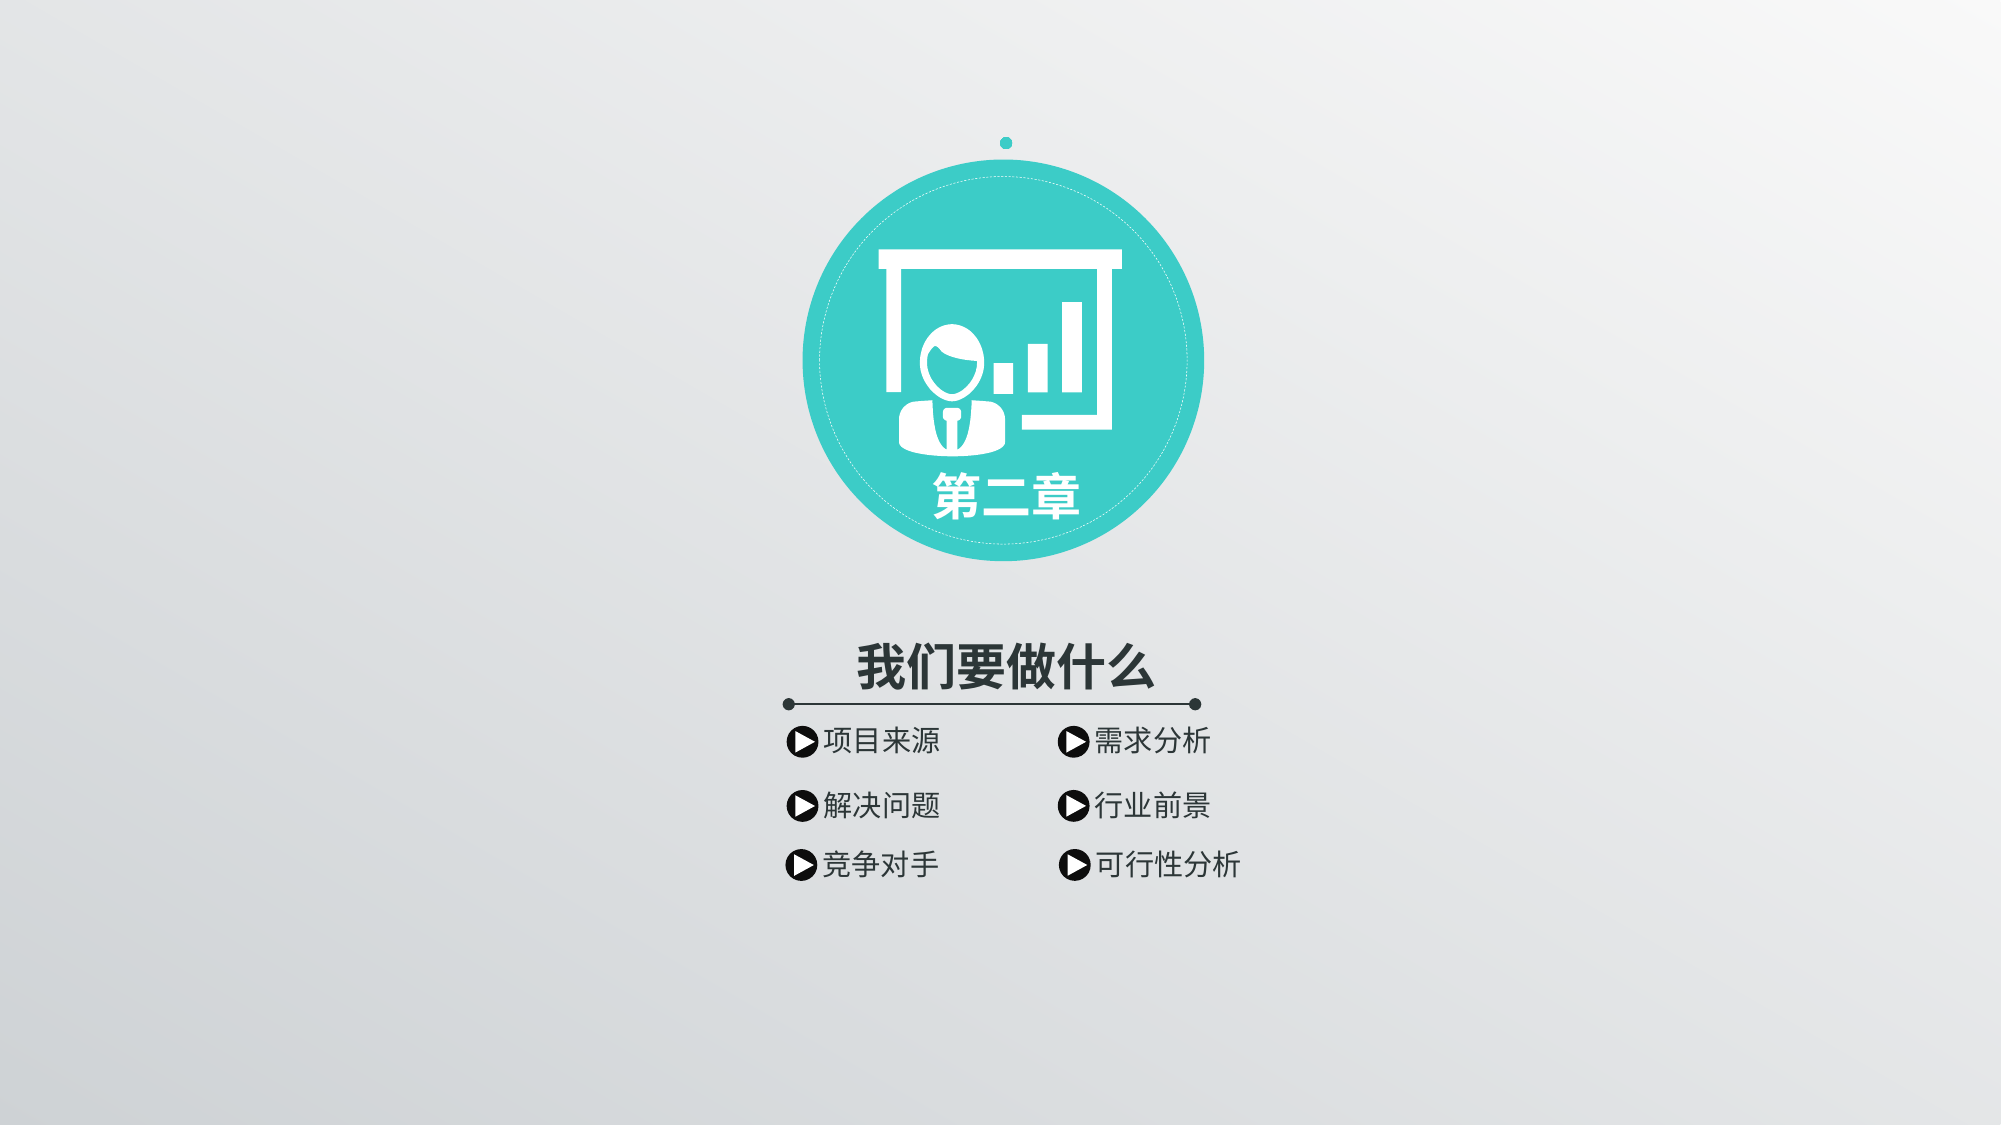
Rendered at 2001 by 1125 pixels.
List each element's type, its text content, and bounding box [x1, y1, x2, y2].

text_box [788, 722, 1025, 759]
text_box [1059, 786, 1296, 823]
text_box [998, 135, 1015, 152]
text_box [817, 174, 1190, 547]
text_box [878, 249, 1122, 430]
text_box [787, 845, 1024, 882]
text_box [800, 157, 1207, 456]
text_box 第二章 [1073, 456, 1202, 534]
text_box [1060, 845, 1297, 882]
text_box [899, 400, 1006, 457]
text_box [898, 534, 1109, 564]
text_box 第二章 [811, 456, 940, 534]
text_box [788, 786, 1025, 823]
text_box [1059, 722, 1296, 759]
text_box 我们要做什么 [811, 626, 1202, 703]
